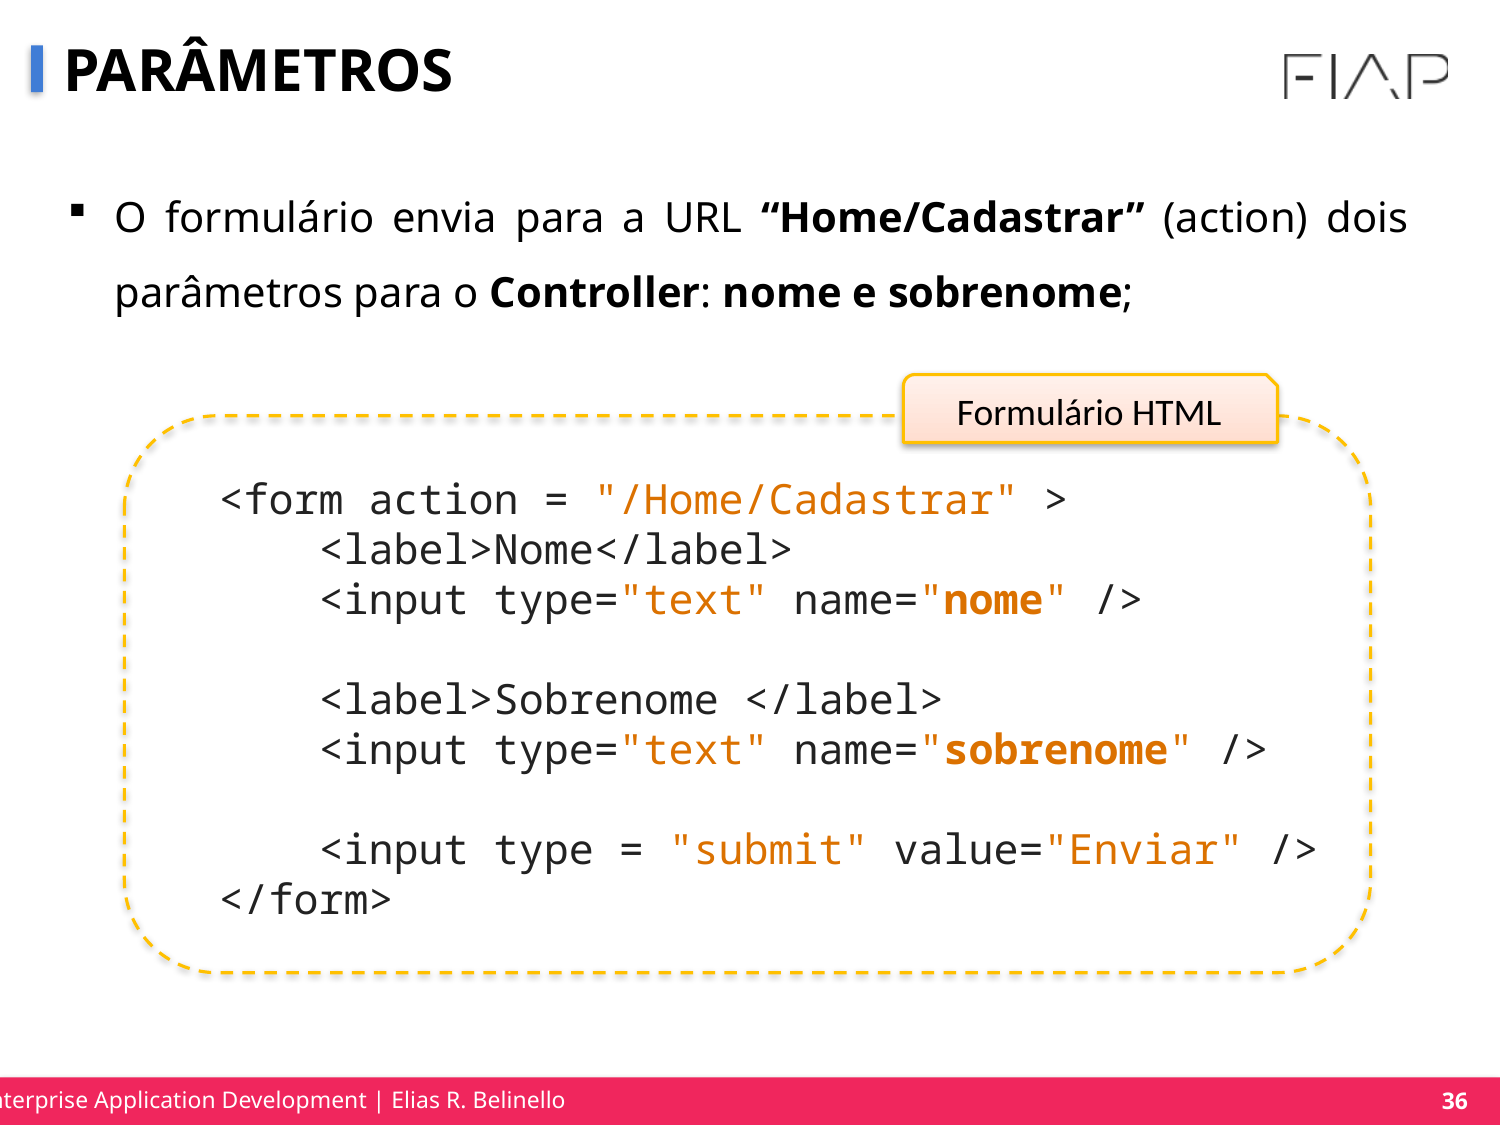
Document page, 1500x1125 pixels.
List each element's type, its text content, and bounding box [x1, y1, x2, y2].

text_box <form action = "/Home/Cadastrar" > <label>Nome</label> <input type="text" name="nome" /> <label>Sobrenome </label> <input type="text" name="sobrenome" /> <input type = "submit" value="Enviar" /> </form> [203, 465, 1436, 931]
text_box [123, 414, 1361, 974]
title PARÂMETROS [48, 35, 1249, 101]
text_box Formulário HTML [902, 373, 1279, 444]
text_box O formulário envia para a URL “Home/Cadastrar” (action) dois parâmetros para o Controller: nome e sobrenome; [52, 158, 1424, 277]
